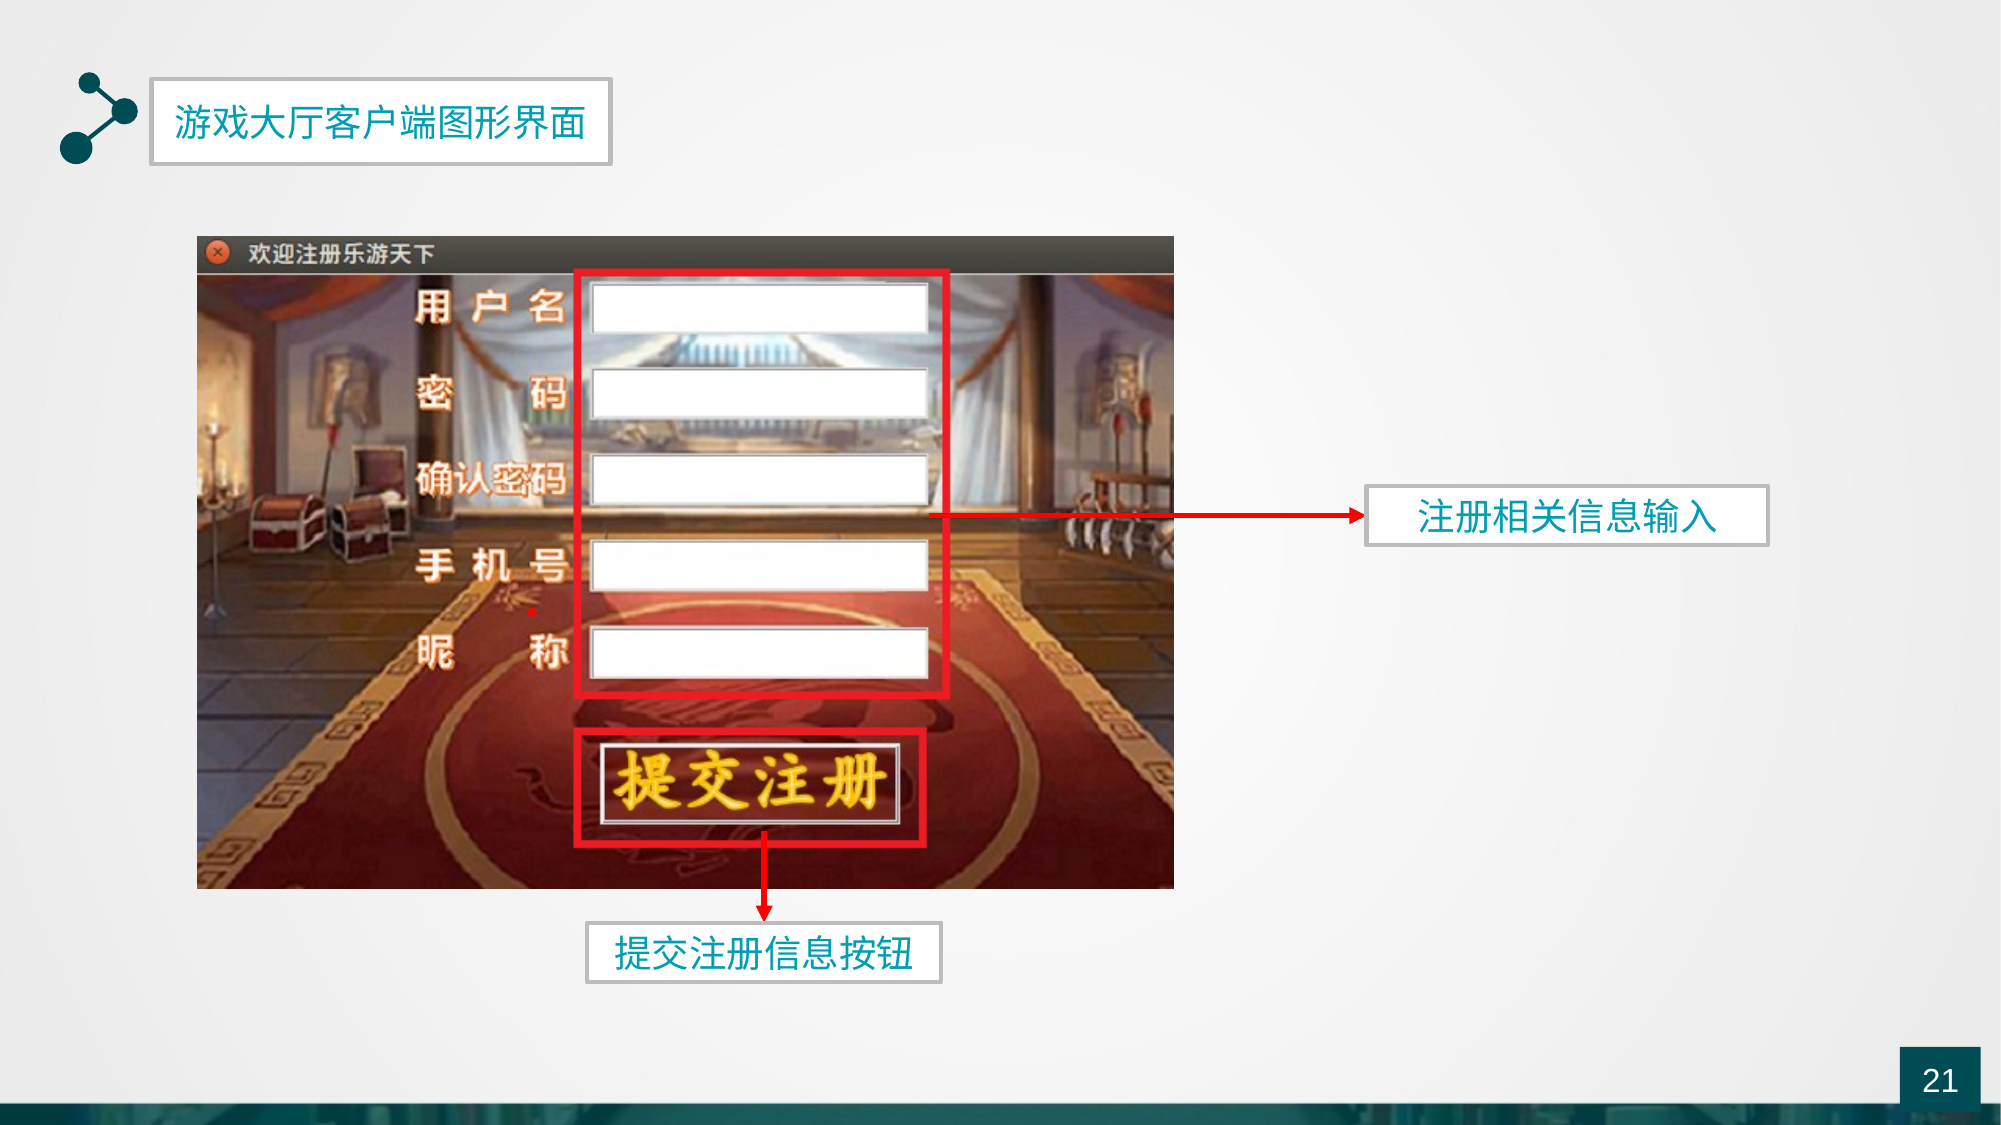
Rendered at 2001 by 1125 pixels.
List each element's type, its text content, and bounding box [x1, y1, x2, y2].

text_box 提交注册信息按钮 [585, 921, 943, 984]
text_box 游戏大厅客户端图形界面 [149, 77, 613, 166]
text_box [59, 72, 138, 165]
picture [0, 0, 2001, 1125]
text_box 注册相关信息输入 [1364, 484, 1770, 547]
